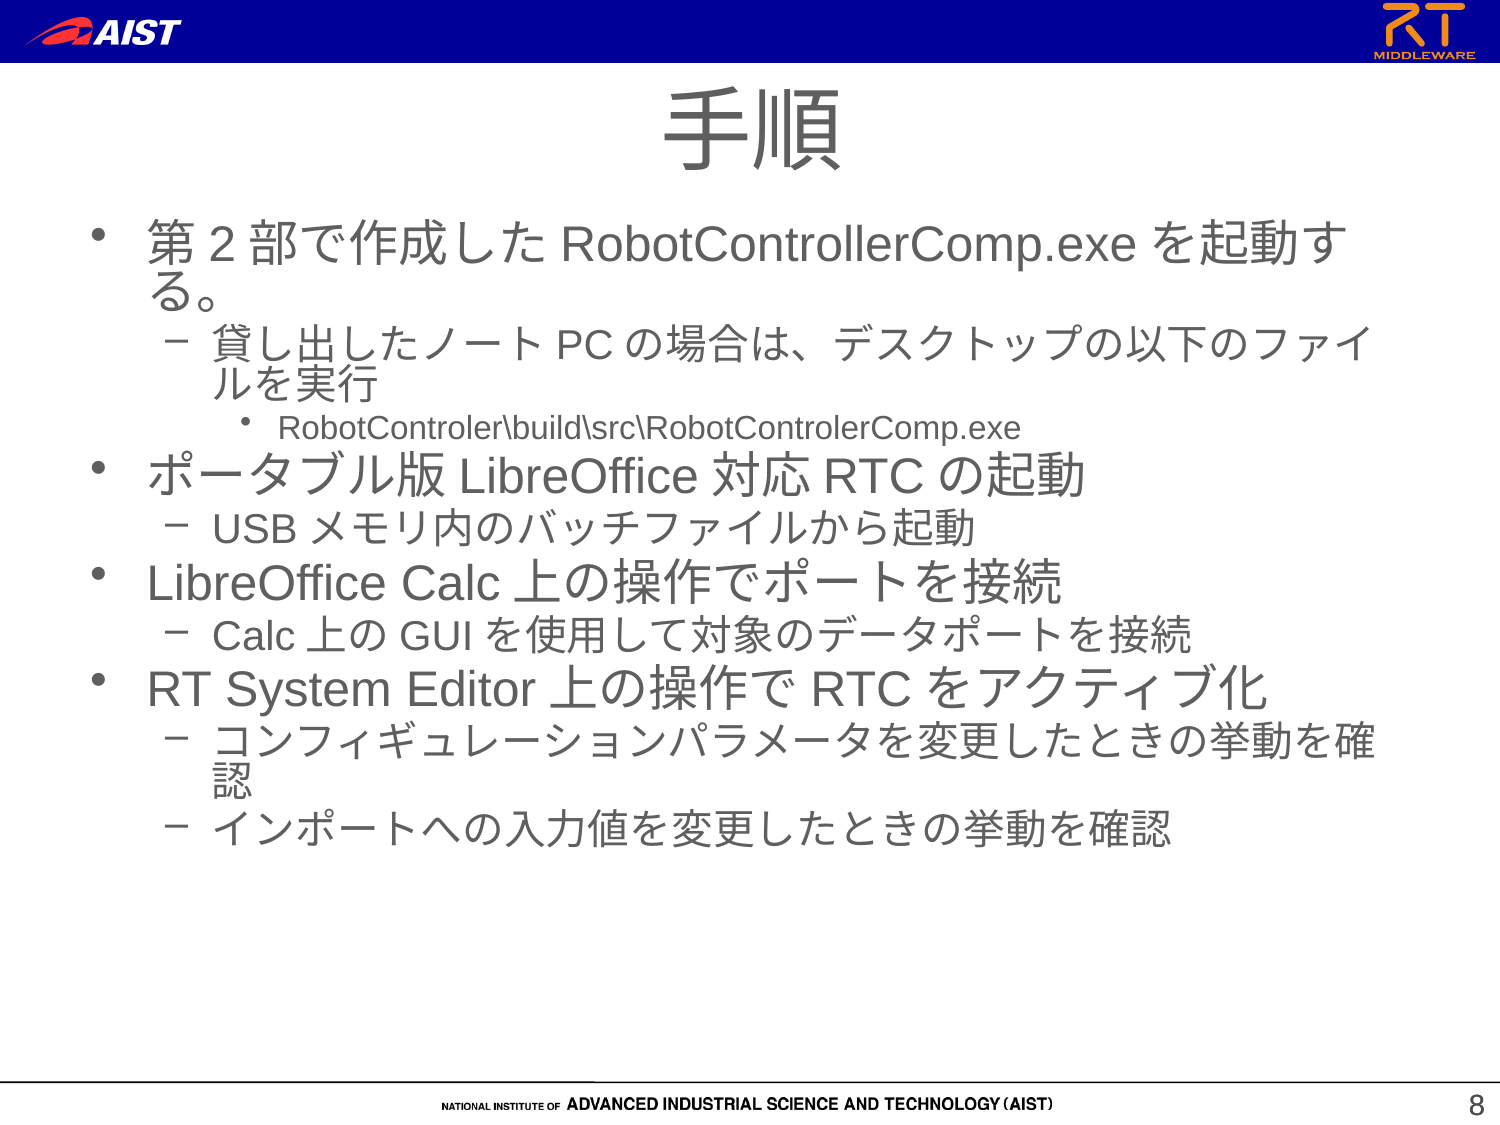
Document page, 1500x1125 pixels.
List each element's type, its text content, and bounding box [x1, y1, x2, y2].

title 手順 [29, 66, 1474, 208]
text_box 第2部で作成したRobotControllerComp.exeを起動する。 貸し出したノートPCの場合は、デスクトップの以下のファイルを実行 RobotControler\build\src\RobotControlerComp.exe ポータブル版LibreOffice対応RTCの起動 USBメモリ内のバッチファイルから起動 LibreOffice Calc上の操作でポートを接続 Calc上のGUIを使用して対象のデータポートを接続 RT System Editor上の操作でRTCをアクティブ化 コンフィギュレーションパラメータを変更したときの挙動を確認 インポートへの入力値を変更したときの挙動を確認 [75, 215, 1415, 947]
text_box 8 [1149, 1078, 1500, 1125]
picture [442, 1097, 1052, 1110]
picture [0, 0, 1500, 63]
